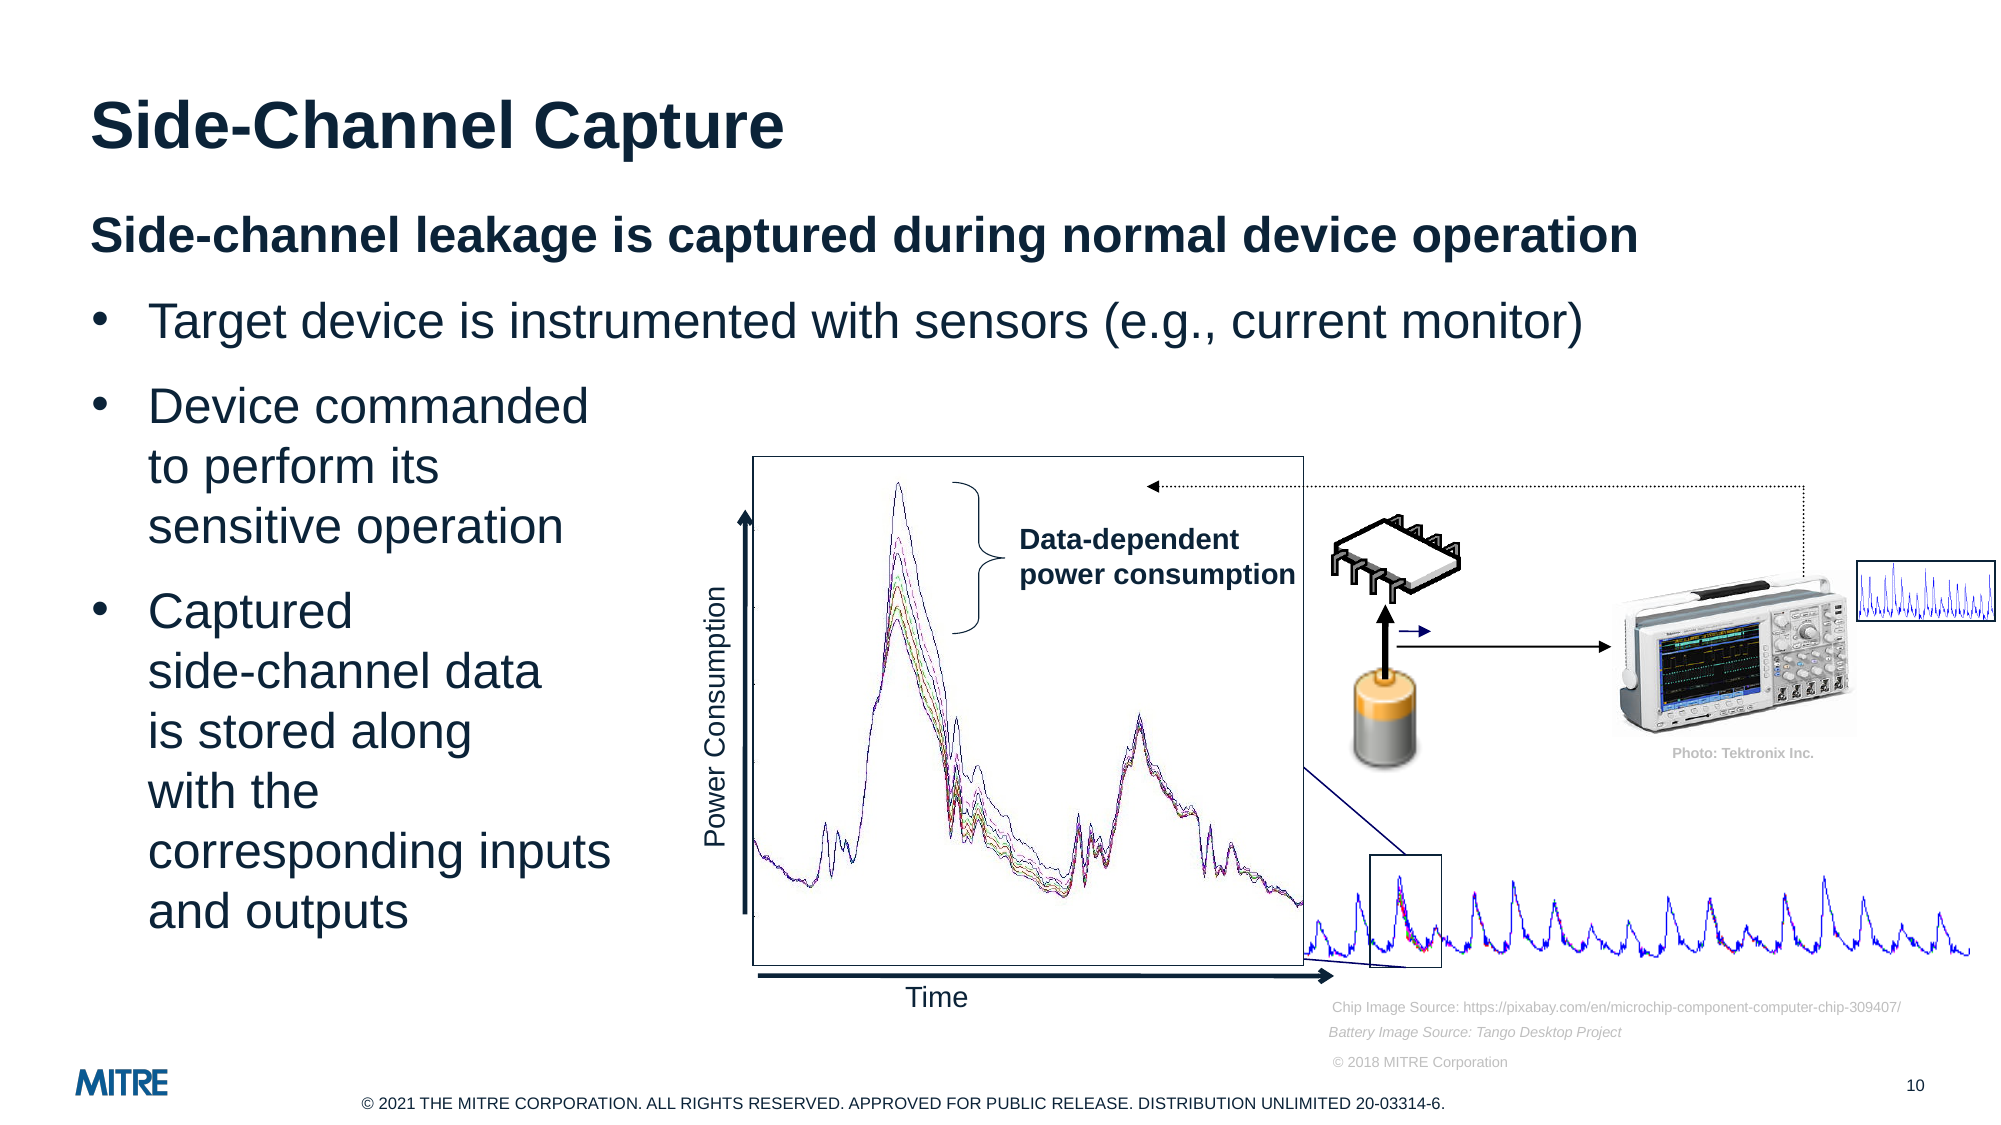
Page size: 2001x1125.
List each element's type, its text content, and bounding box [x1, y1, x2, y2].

text_box [1442, 640, 1602, 653]
picture [71, 1063, 174, 1103]
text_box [753, 457, 1442, 968]
picture [1857, 561, 1994, 620]
text_box Photo: Tektronix Inc. [1657, 737, 1830, 807]
text_box Time [890, 979, 984, 1021]
picture [1330, 513, 1461, 604]
text_box Power Consumption [688, 713, 738, 864]
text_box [1146, 486, 1804, 577]
text_box Battery Image Source: Tango Desktop Project © 2018 MITRE Corporation [1314, 1015, 1637, 1078]
slide_number 10 [1793, 1064, 1925, 1106]
text_box Power Consumption [688, 570, 738, 711]
text_box Chip Image Source: https://pixabay.com/en/microchip-component-computer-chip-309407/ [1317, 990, 1917, 1040]
picture [1336, 653, 1435, 781]
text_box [1602, 561, 1857, 737]
list Side-channel leakage is captured during normal device operation Target device is instrumented with sensors (e.g., current monitor) Device commanded to perform its sensitive operation Captured side-channel data is stored along with the corresponding inputs and outputs [75, 195, 1925, 1025]
title Side-Channel Capture [75, 65, 1925, 179]
picture [770, 849, 1970, 971]
